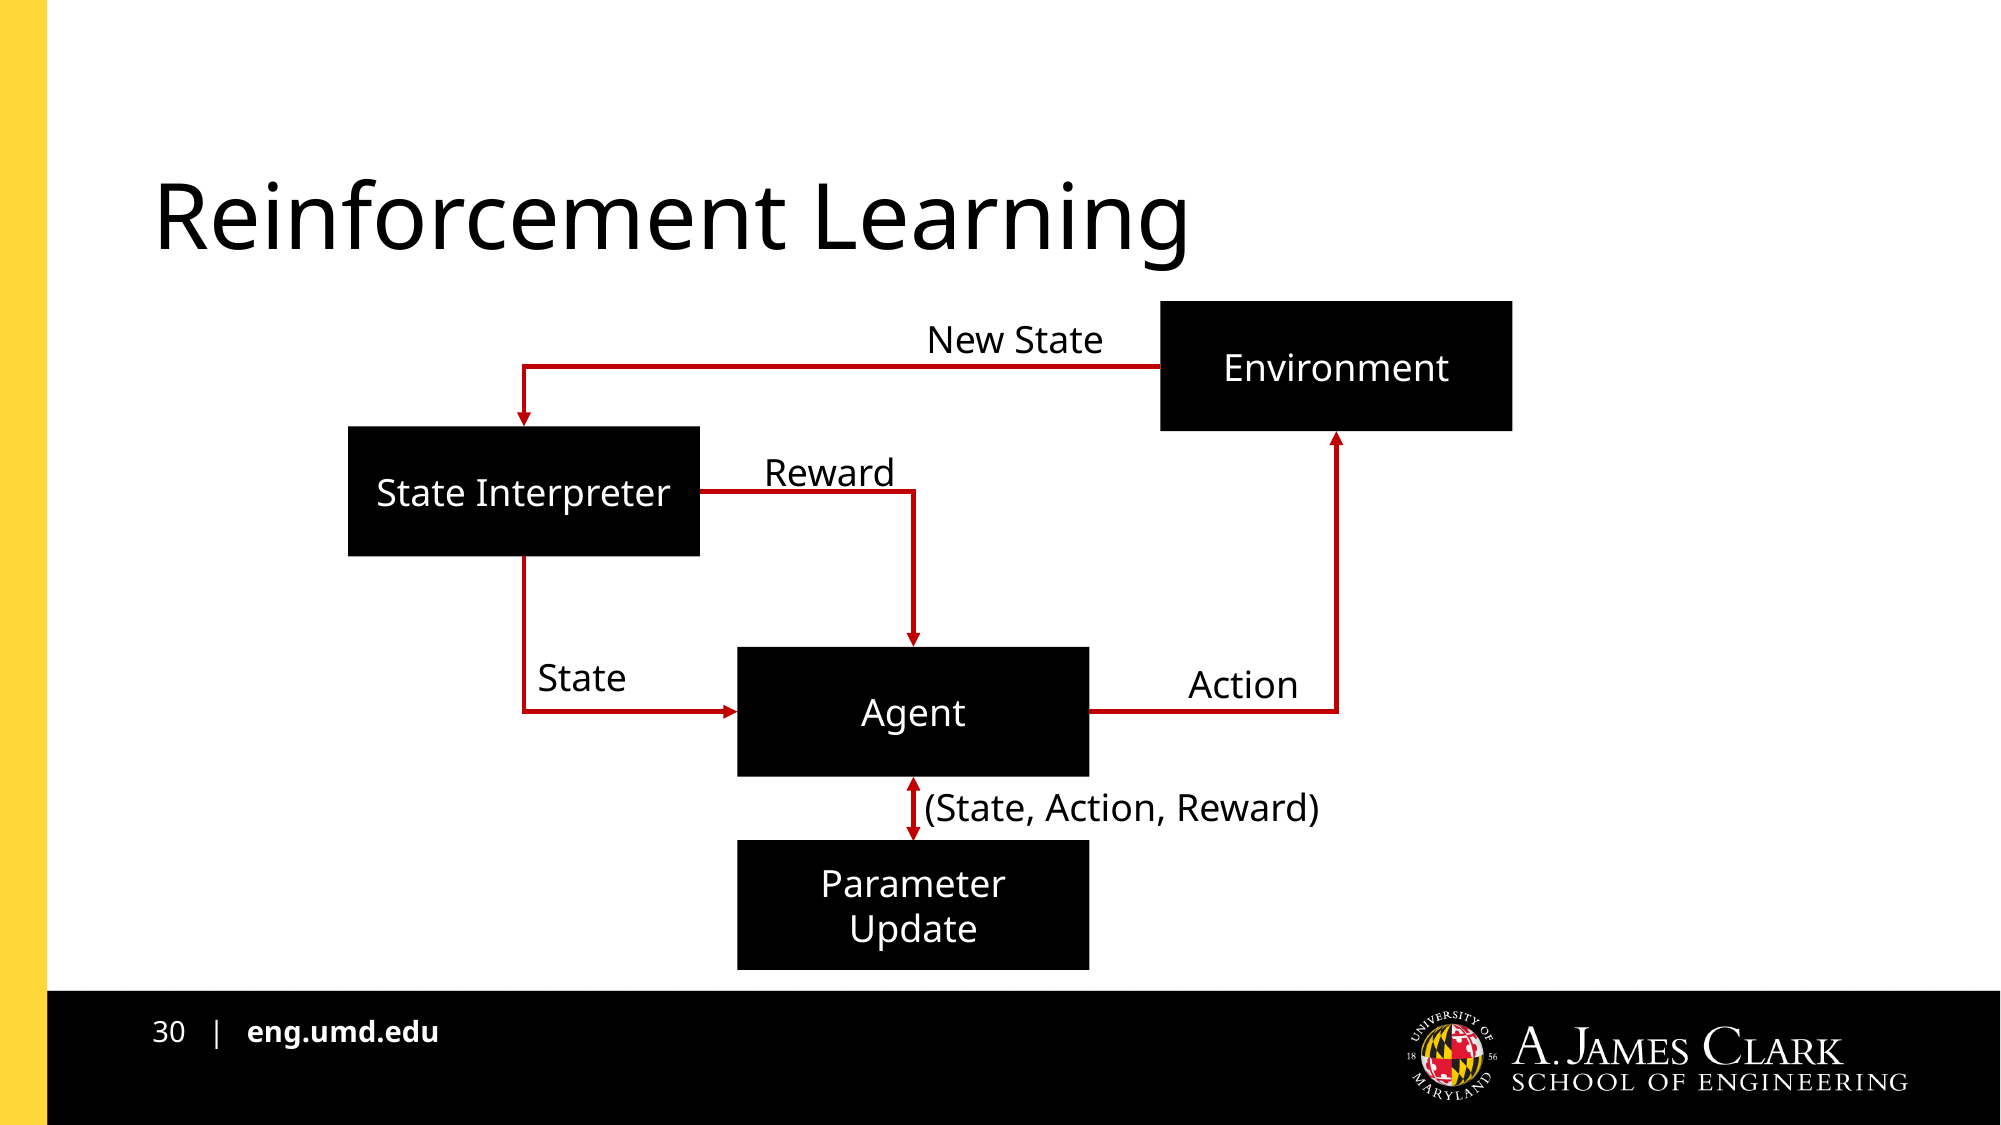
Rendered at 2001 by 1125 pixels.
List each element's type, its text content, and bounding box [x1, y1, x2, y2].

text_box Parameter Update [736, 839, 1090, 971]
text_box Reward [749, 441, 911, 491]
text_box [523, 366, 1161, 427]
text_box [1089, 431, 1337, 712]
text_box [553, 527, 709, 741]
text_box State Interpreter [347, 425, 701, 557]
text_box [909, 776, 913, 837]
picture [0, 0, 2001, 1125]
text_box (State, Action, Reward) [914, 776, 1335, 837]
text_box State [522, 646, 553, 707]
text_box Agent [736, 646, 1090, 778]
text_box New State [911, 309, 1119, 366]
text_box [699, 491, 914, 647]
text_box Environment [1159, 300, 1513, 432]
footer 30 | eng.umd.edu [137, 1002, 1338, 1063]
title Reinforcement Learning [137, 59, 1863, 278]
